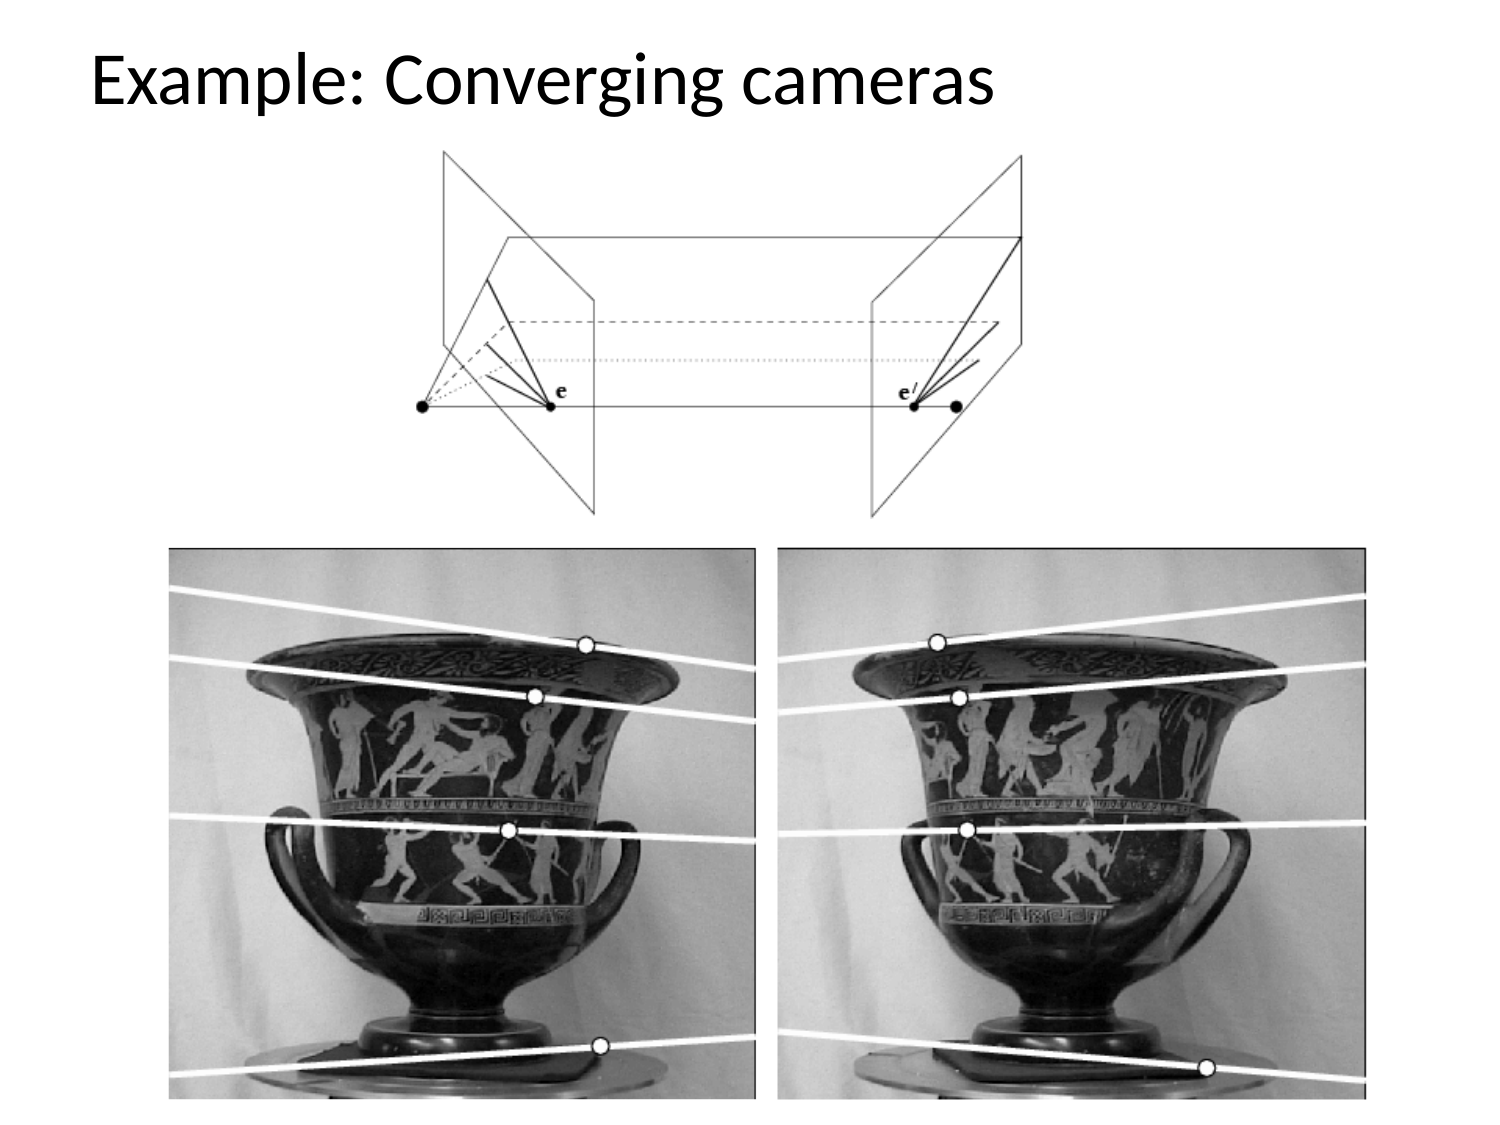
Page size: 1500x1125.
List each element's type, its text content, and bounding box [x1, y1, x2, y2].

title Example: Converging cameras [74, 0, 1426, 151]
picture [124, 533, 1371, 1125]
picture [415, 149, 1024, 519]
